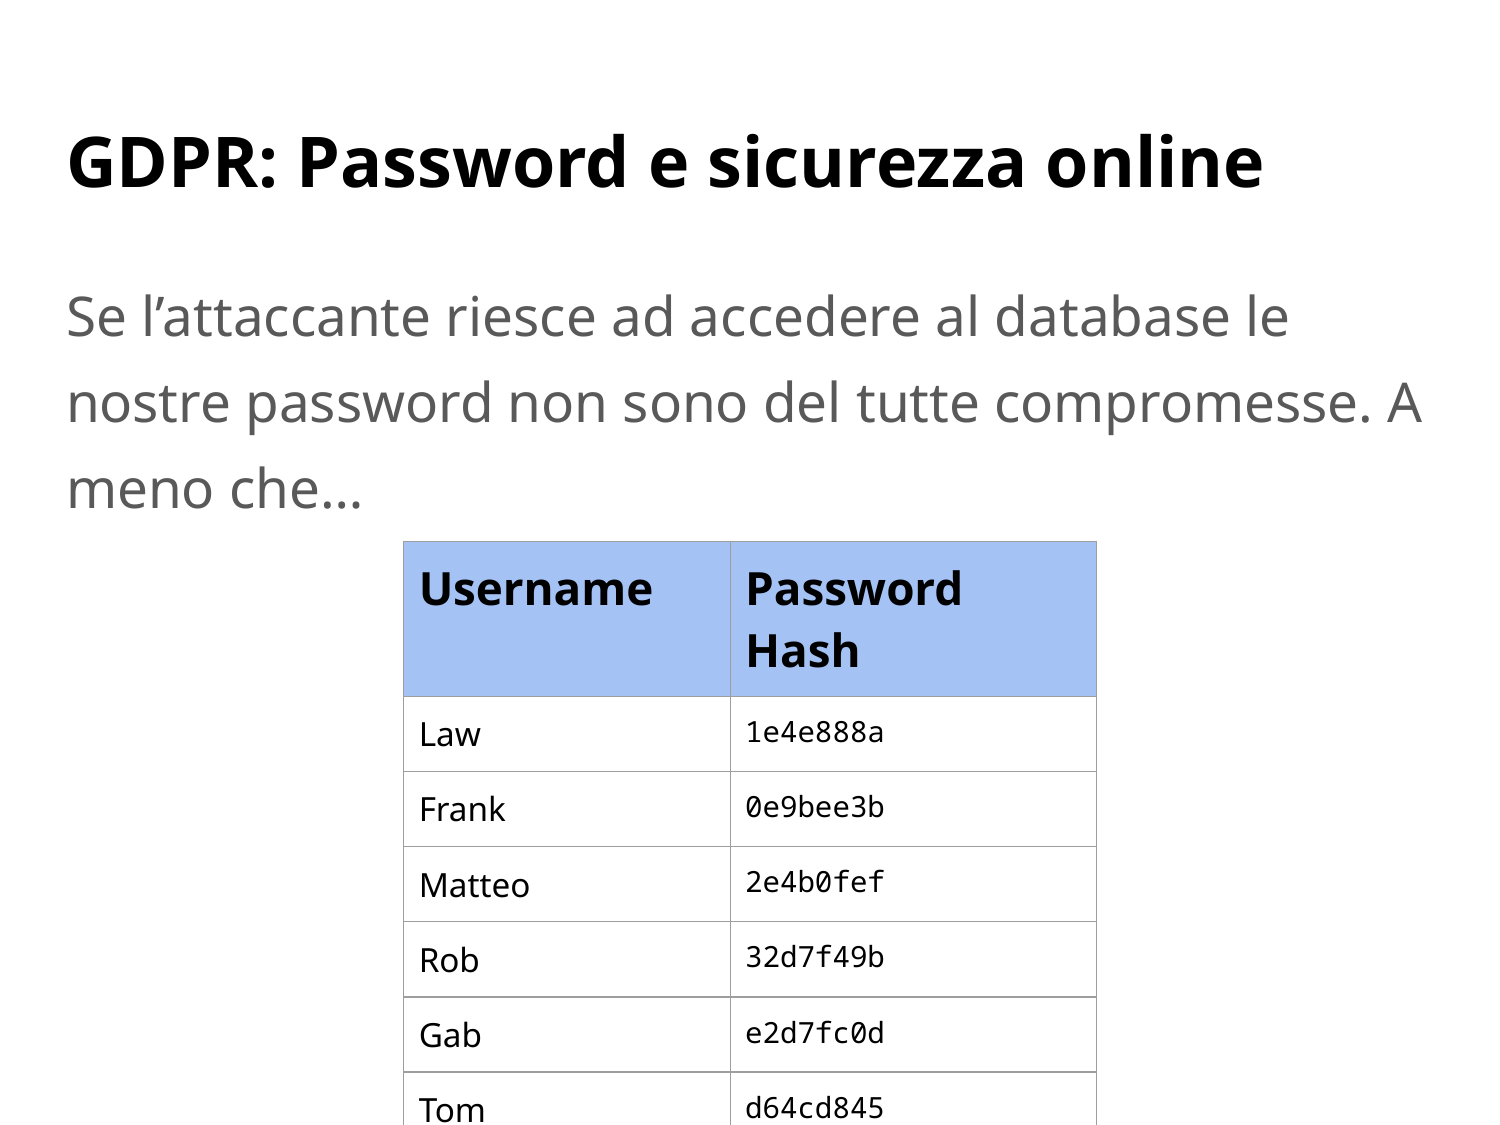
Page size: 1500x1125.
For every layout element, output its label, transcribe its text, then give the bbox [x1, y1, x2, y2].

table_cell e2d7fc0d [731, 998, 1096, 1071]
table_header Password Hash [731, 542, 1096, 696]
title GDPR: Password e sicurezza online [51, 97, 1449, 223]
table_cell 32d7f49b [731, 922, 1096, 996]
table_cell Gab [404, 998, 730, 1071]
list Se l’attaccante riesce ad accedere al database le nostre password non sono del tutte compromesse. A meno che… [51, 252, 1449, 542]
table_cell 2e4b0fef [731, 847, 1096, 921]
table_cell Tom [404, 1073, 730, 1125]
table_header Username [404, 542, 730, 696]
table_cell d64cd845 [731, 1073, 1096, 1125]
table_cell Rob [404, 922, 730, 996]
table_cell 1e4e888a [731, 697, 1096, 771]
table_cell Law [404, 697, 730, 771]
table_cell Frank [404, 772, 730, 846]
table_cell 0e9bee3b [731, 772, 1096, 846]
table_cell Matteo [404, 847, 730, 921]
